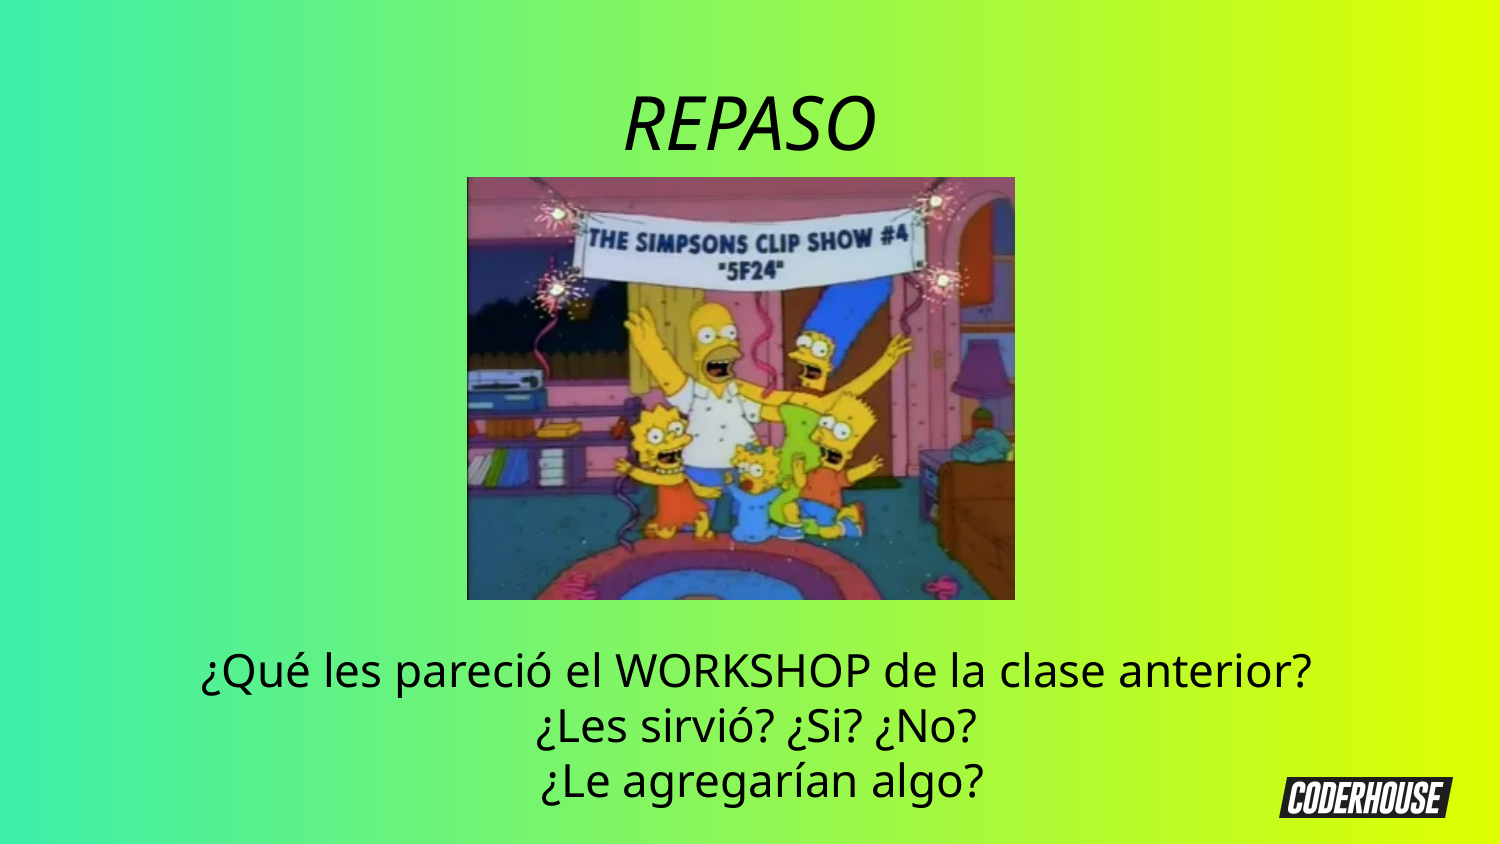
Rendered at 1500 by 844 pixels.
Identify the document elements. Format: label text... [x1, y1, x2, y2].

text_box REPASO [157, 11, 1343, 230]
picture [1418, 777, 1453, 818]
picture [467, 177, 1015, 600]
text_box ¿Qué les pareció el WORKSHOP de la clase anterior? ¿Les sirvió? ¿Si? ¿No? ¿Le agregarían algo? [108, 626, 1418, 844]
